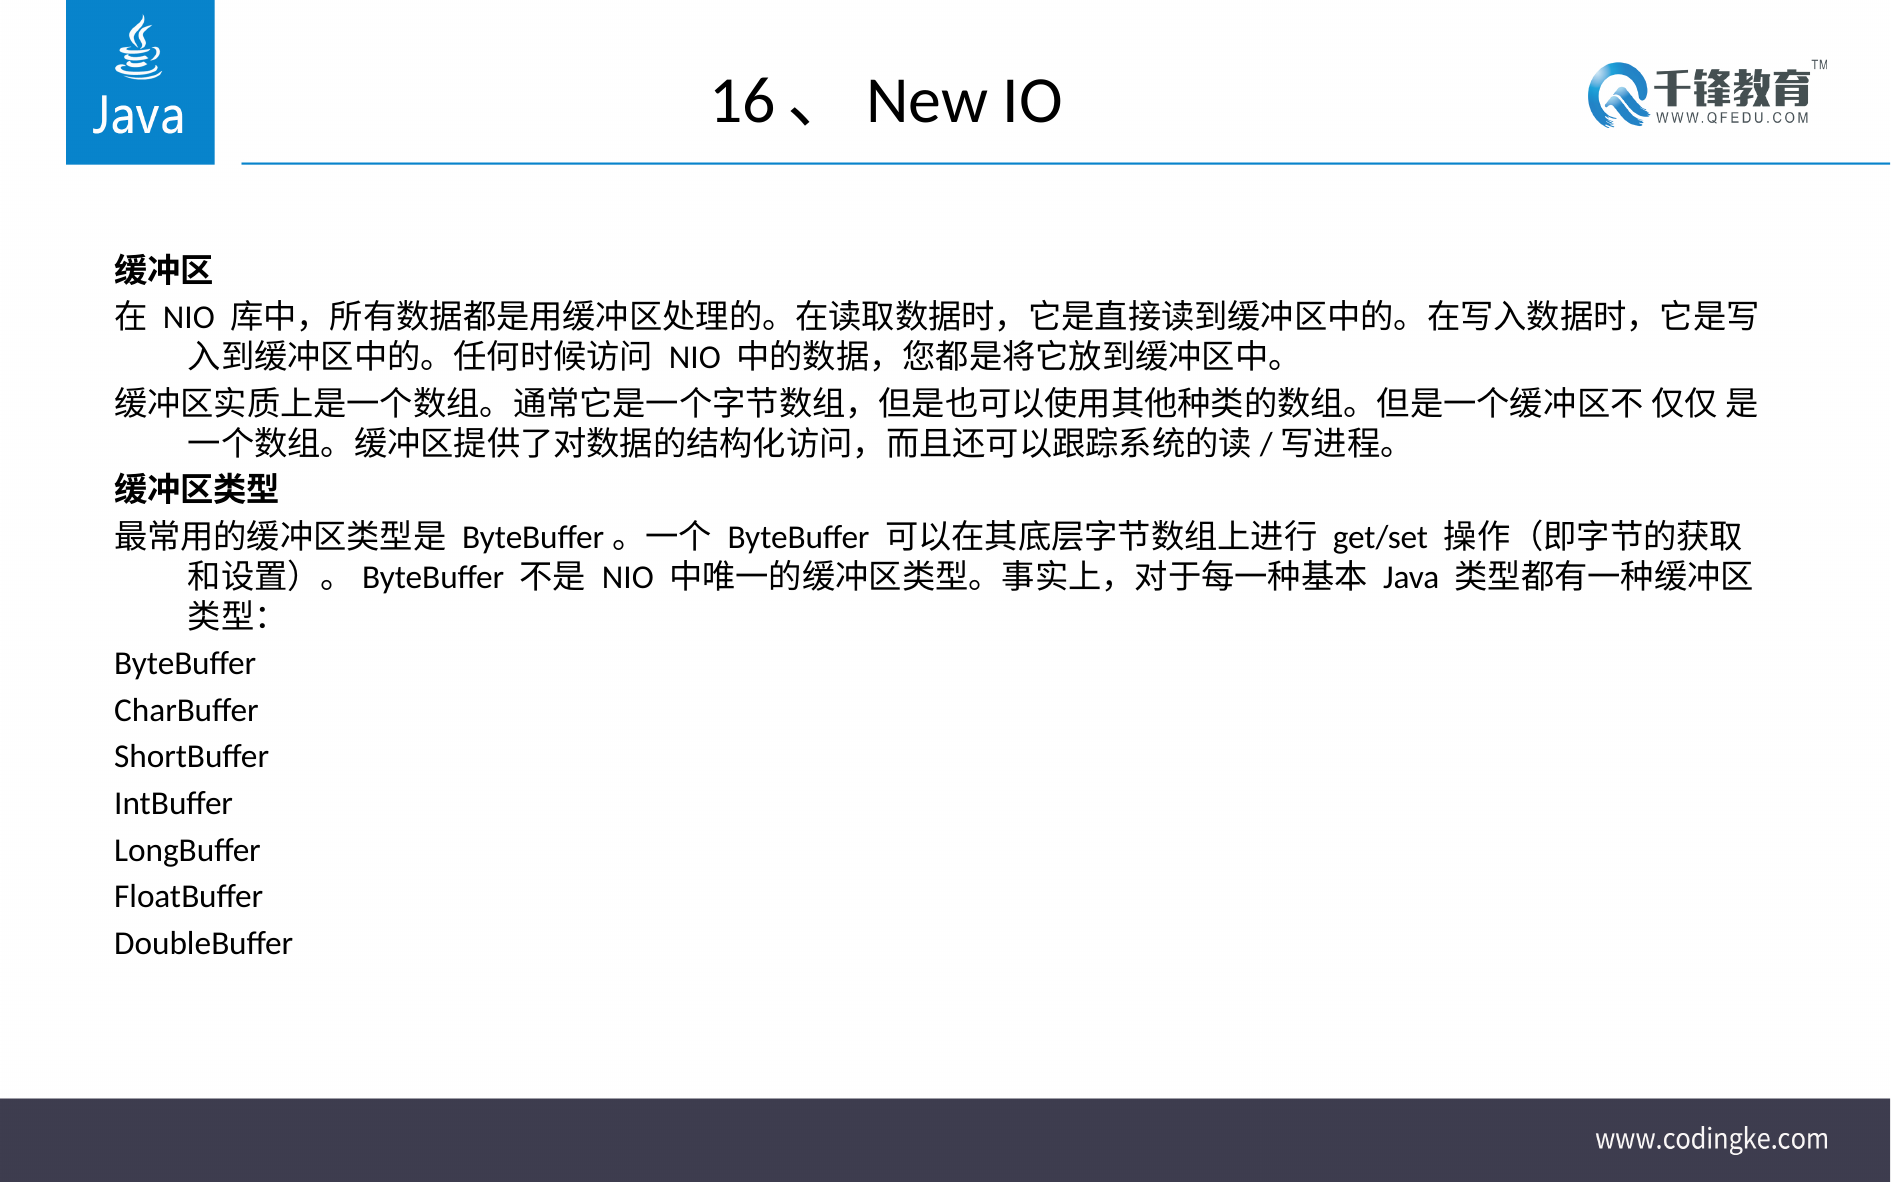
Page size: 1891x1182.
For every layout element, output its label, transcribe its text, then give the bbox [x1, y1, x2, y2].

picture [0, 0, 1891, 1182]
title 16、New IO [236, 47, 1536, 147]
list 缓冲区 在 NIO 库中，所有数据都是用缓冲区处理的。在读取数据时，它是直接读到缓冲区中的。在写入数据时，它是写入到缓冲区中的。任何时候访问 NIO 中的数据，您都是将它放到缓冲区中。 缓冲区实质上是一个数组。通常它是一个字节数组，但是也可以使用其他种类的数组。但是一个缓冲区不 仅仅 是一个数组。缓冲区提供了对数据的结构化访问，而且还可以跟踪系统的读/写进程。 缓冲区类型 最常用的缓冲区类型是 ByteBuffer。一个 ByteBuffer 可以在其底层字节数组上进行 get/set 操作（即字节的获取和设置）。ByteBuffer 不是 NIO 中唯一的缓冲区类型。事实上，对于每一种基本 Java 类型都有一种缓冲区类型： ByteBuffer CharBuffer ShortBuffer IntBuffer LongBuffer FloatBuffer DoubleBuffer [94, 239, 1796, 1036]
